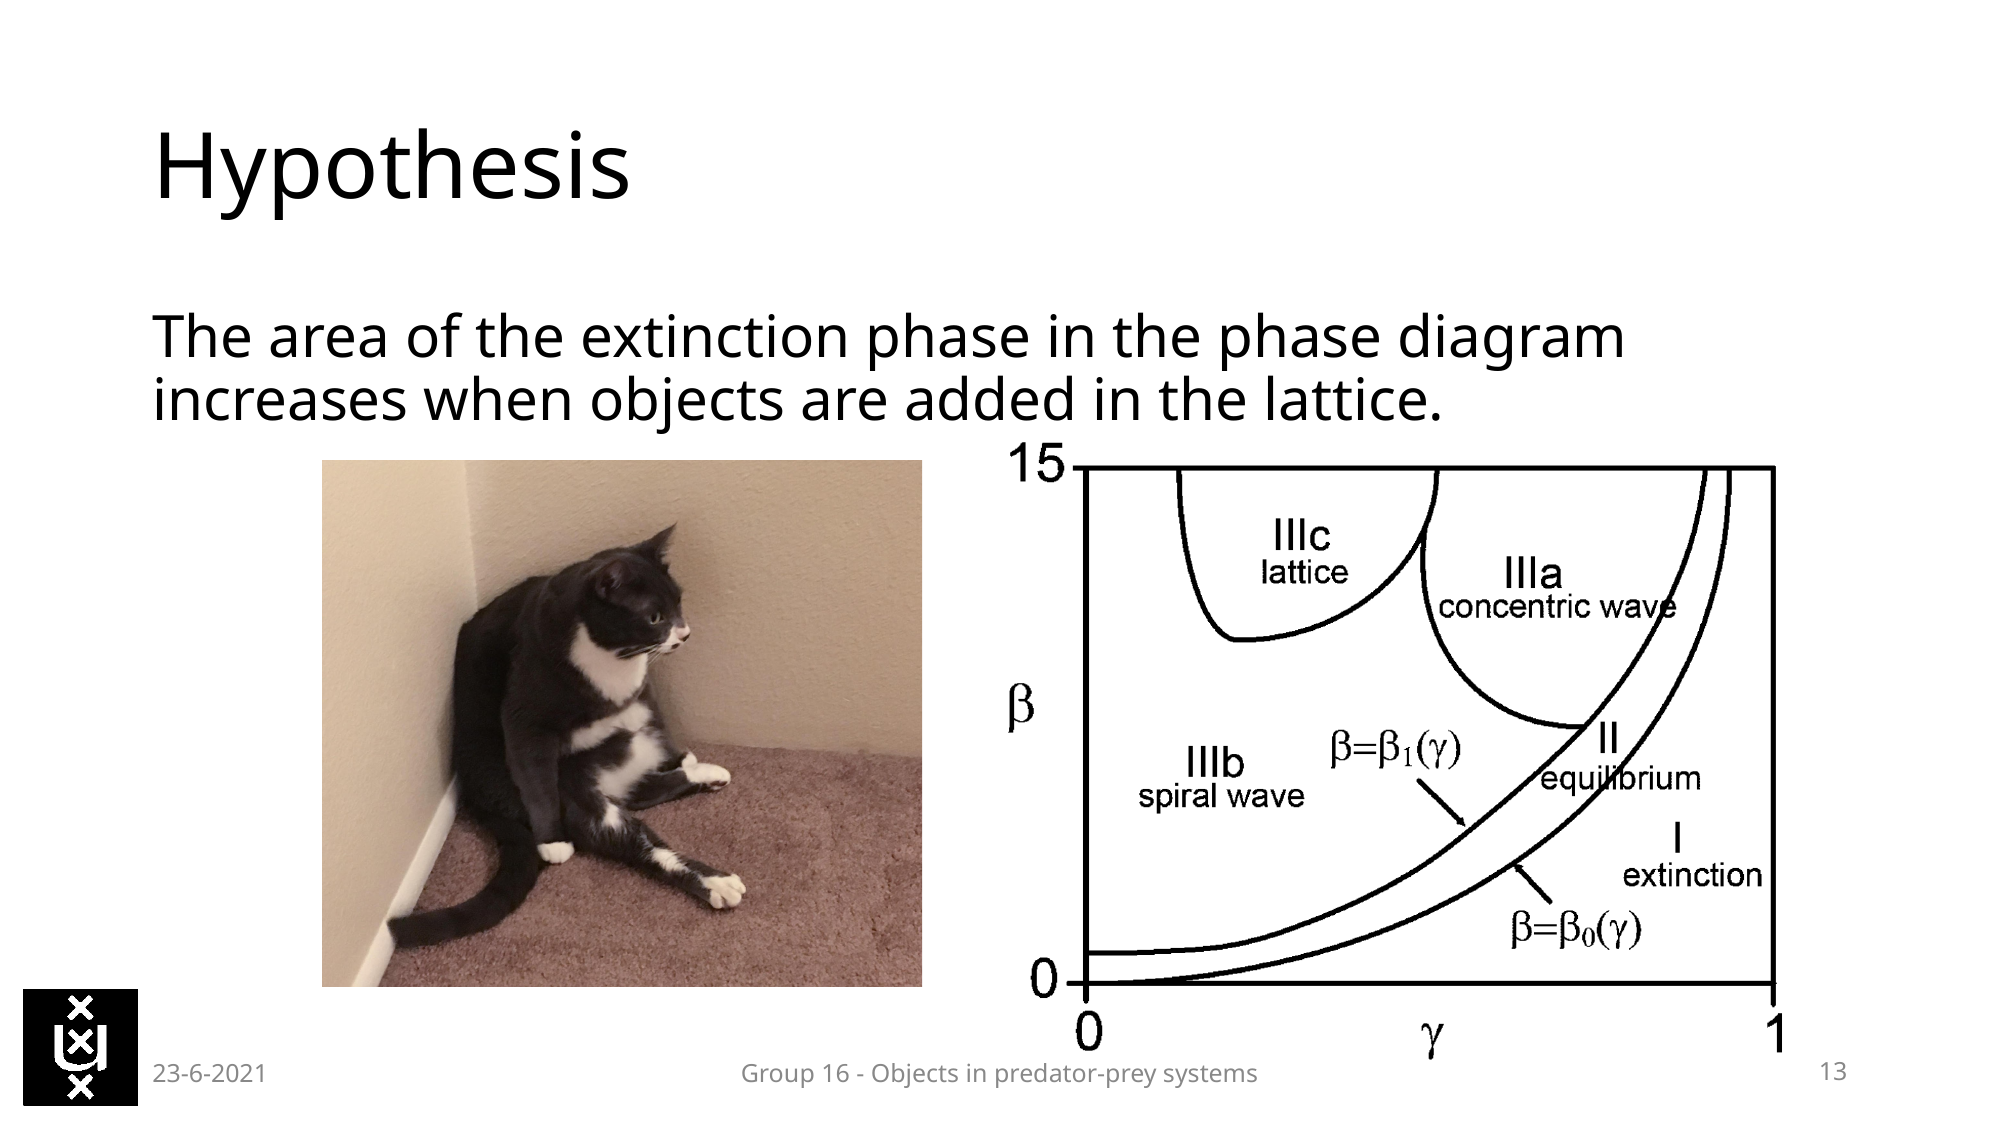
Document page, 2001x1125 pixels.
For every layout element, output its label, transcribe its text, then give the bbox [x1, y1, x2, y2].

picture [992, 439, 1826, 1061]
picture [318, 460, 923, 987]
picture [23, 989, 138, 1106]
list The area of the extinction phase in the phase diagram increases when objects are added in the lattice. [137, 299, 1863, 1014]
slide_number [137, 1042, 588, 1103]
slide_number ‹#› [1412, 1042, 1863, 1103]
title Hypothesis [137, 59, 1863, 278]
footer Group 16 - Objects in predator-prey systems [662, 1042, 1338, 1103]
